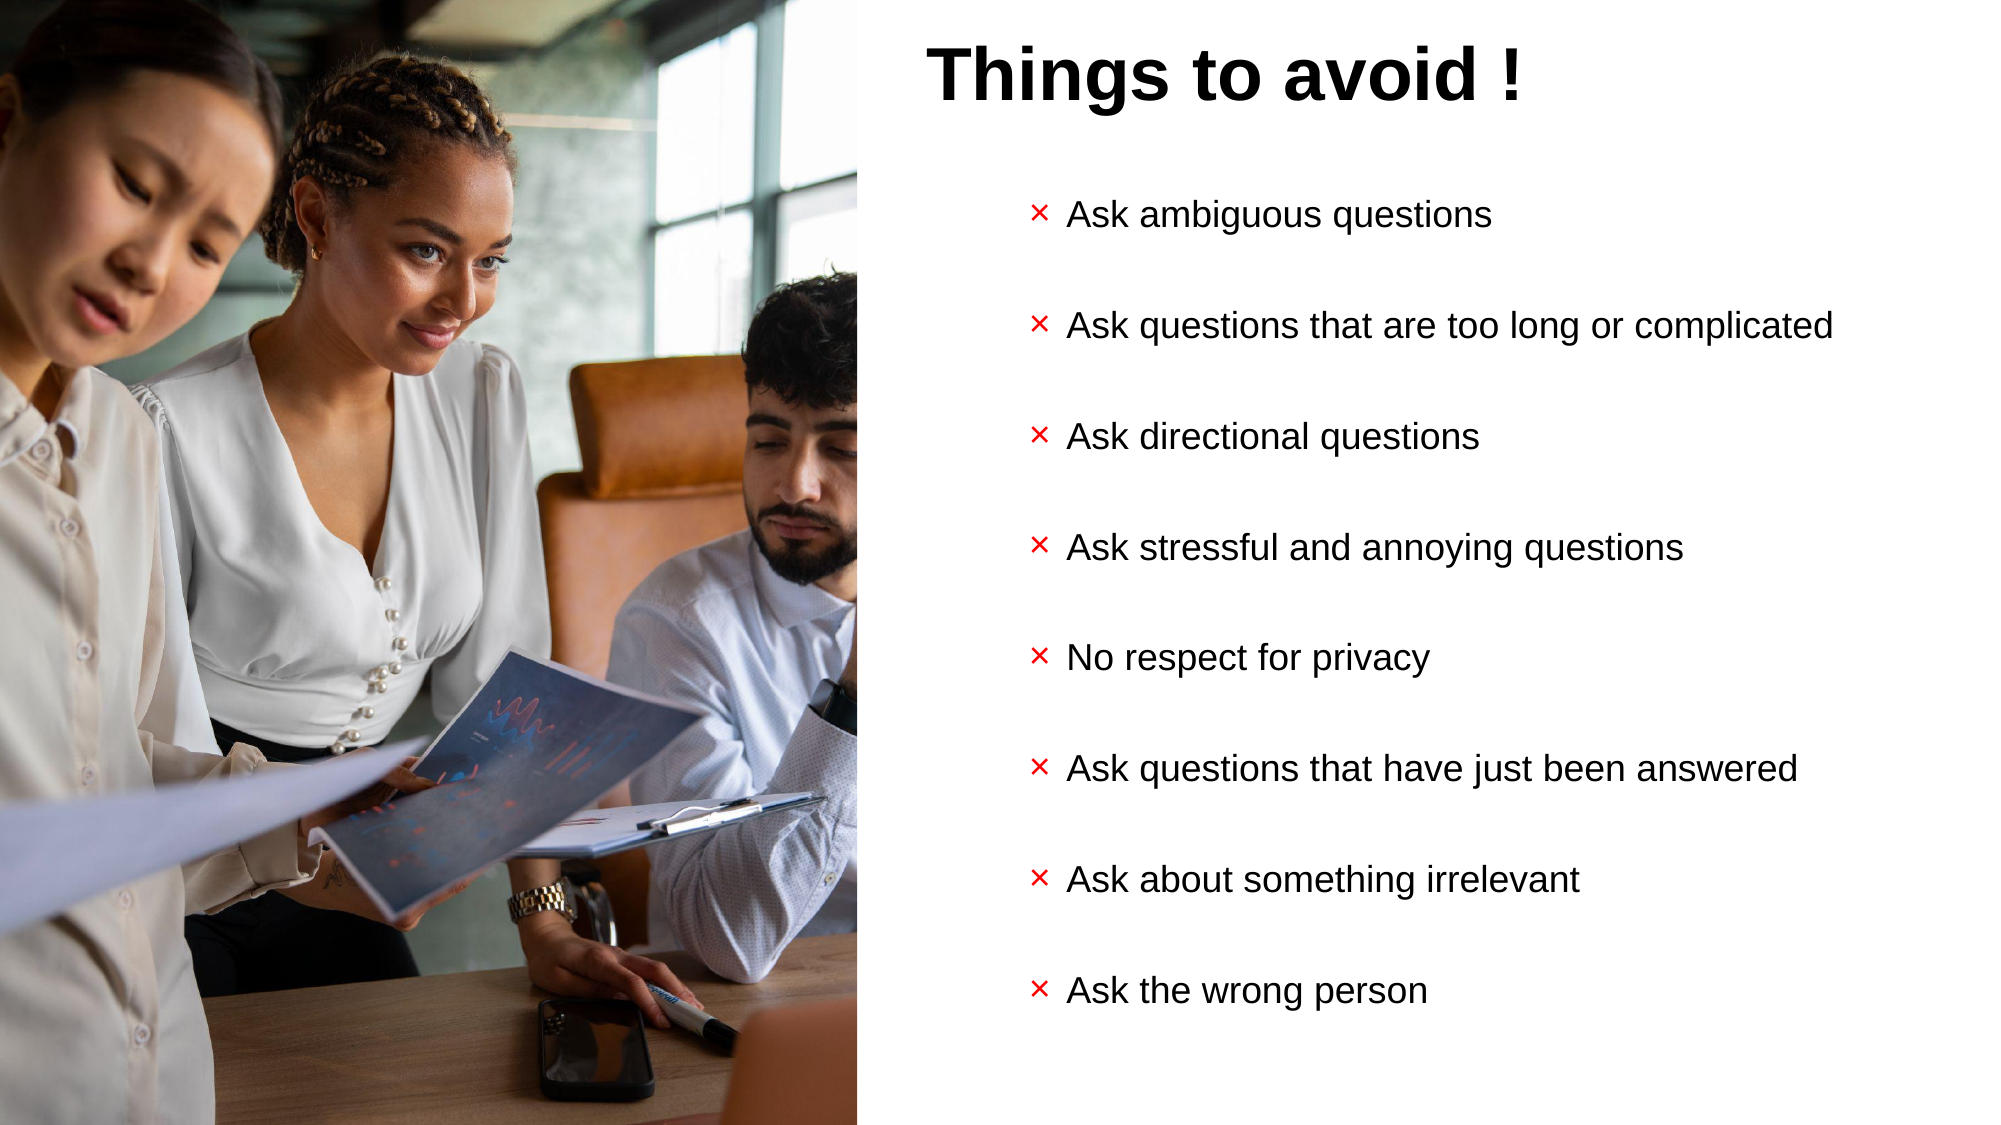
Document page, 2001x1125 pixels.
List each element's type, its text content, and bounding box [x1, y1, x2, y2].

text_box Things to avoid ! [911, 20, 1793, 130]
text_box Ask ambiguous questions Ask questions that are too long or complicated Ask directional questions Ask stressful and annoying questions No respect for privacy Ask questions that have just been answered Ask about something irrelevant Ask the wrong person [1013, 129, 1872, 1032]
picture [0, 0, 858, 1125]
